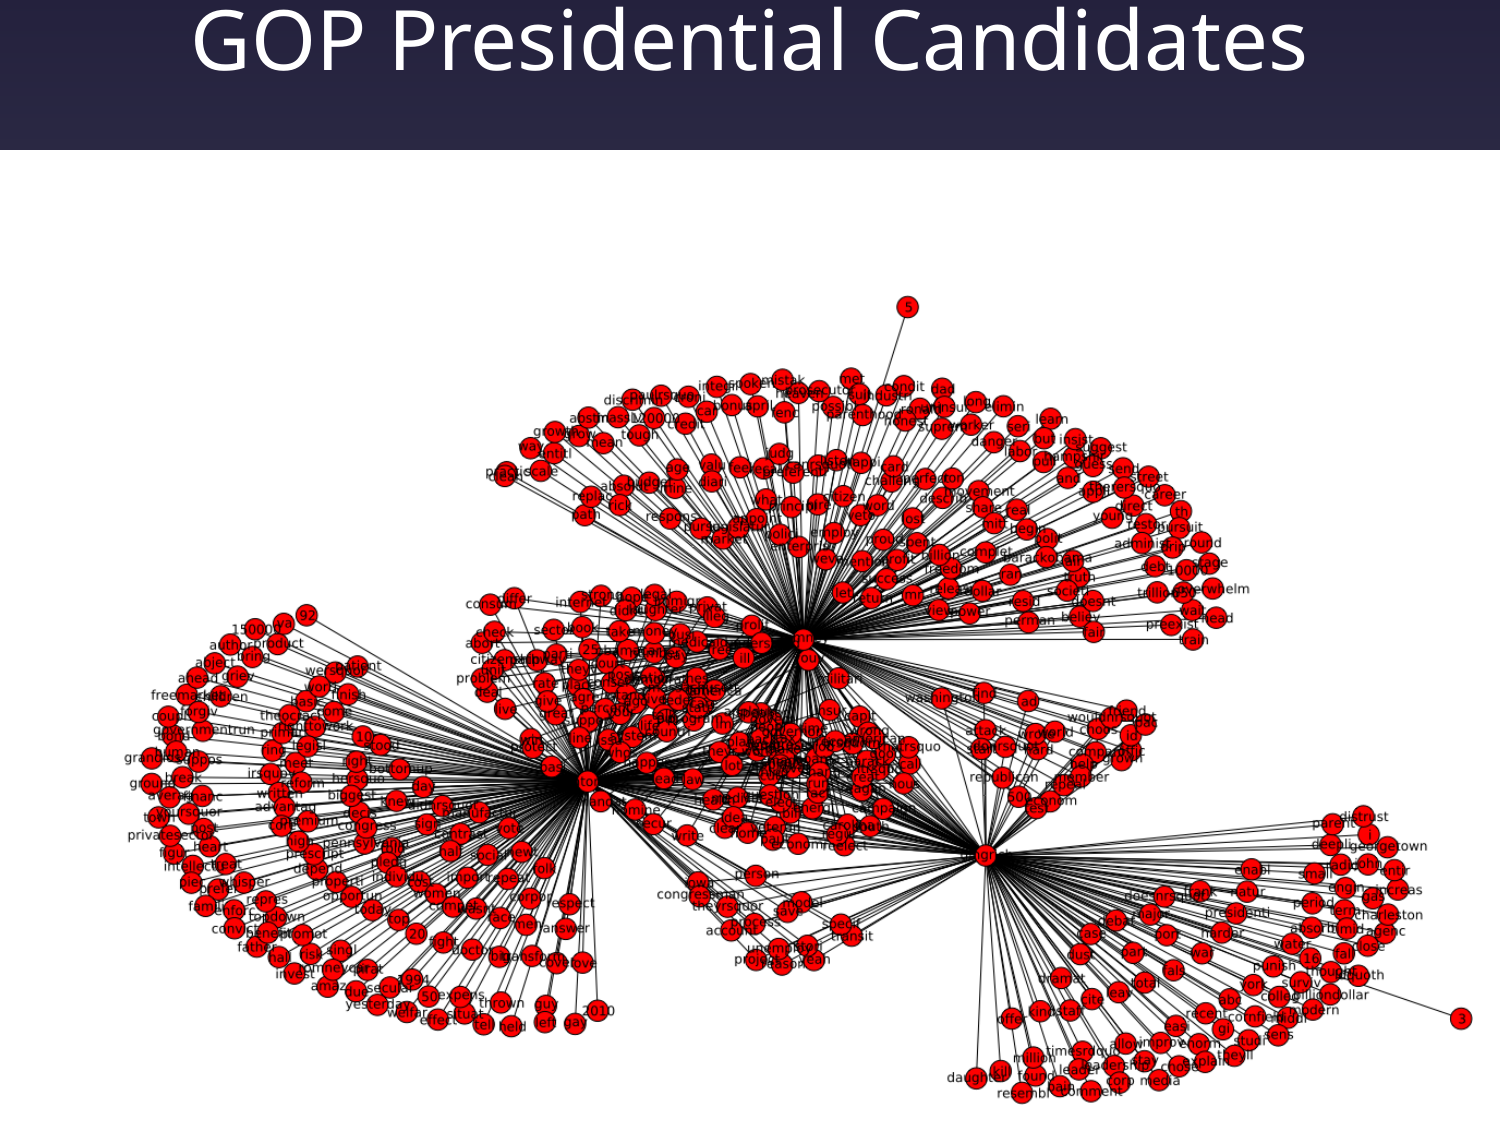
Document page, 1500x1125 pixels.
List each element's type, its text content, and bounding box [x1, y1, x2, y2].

title GOP Presidential Candidates [41, 0, 1459, 148]
picture [0, 150, 1500, 1125]
